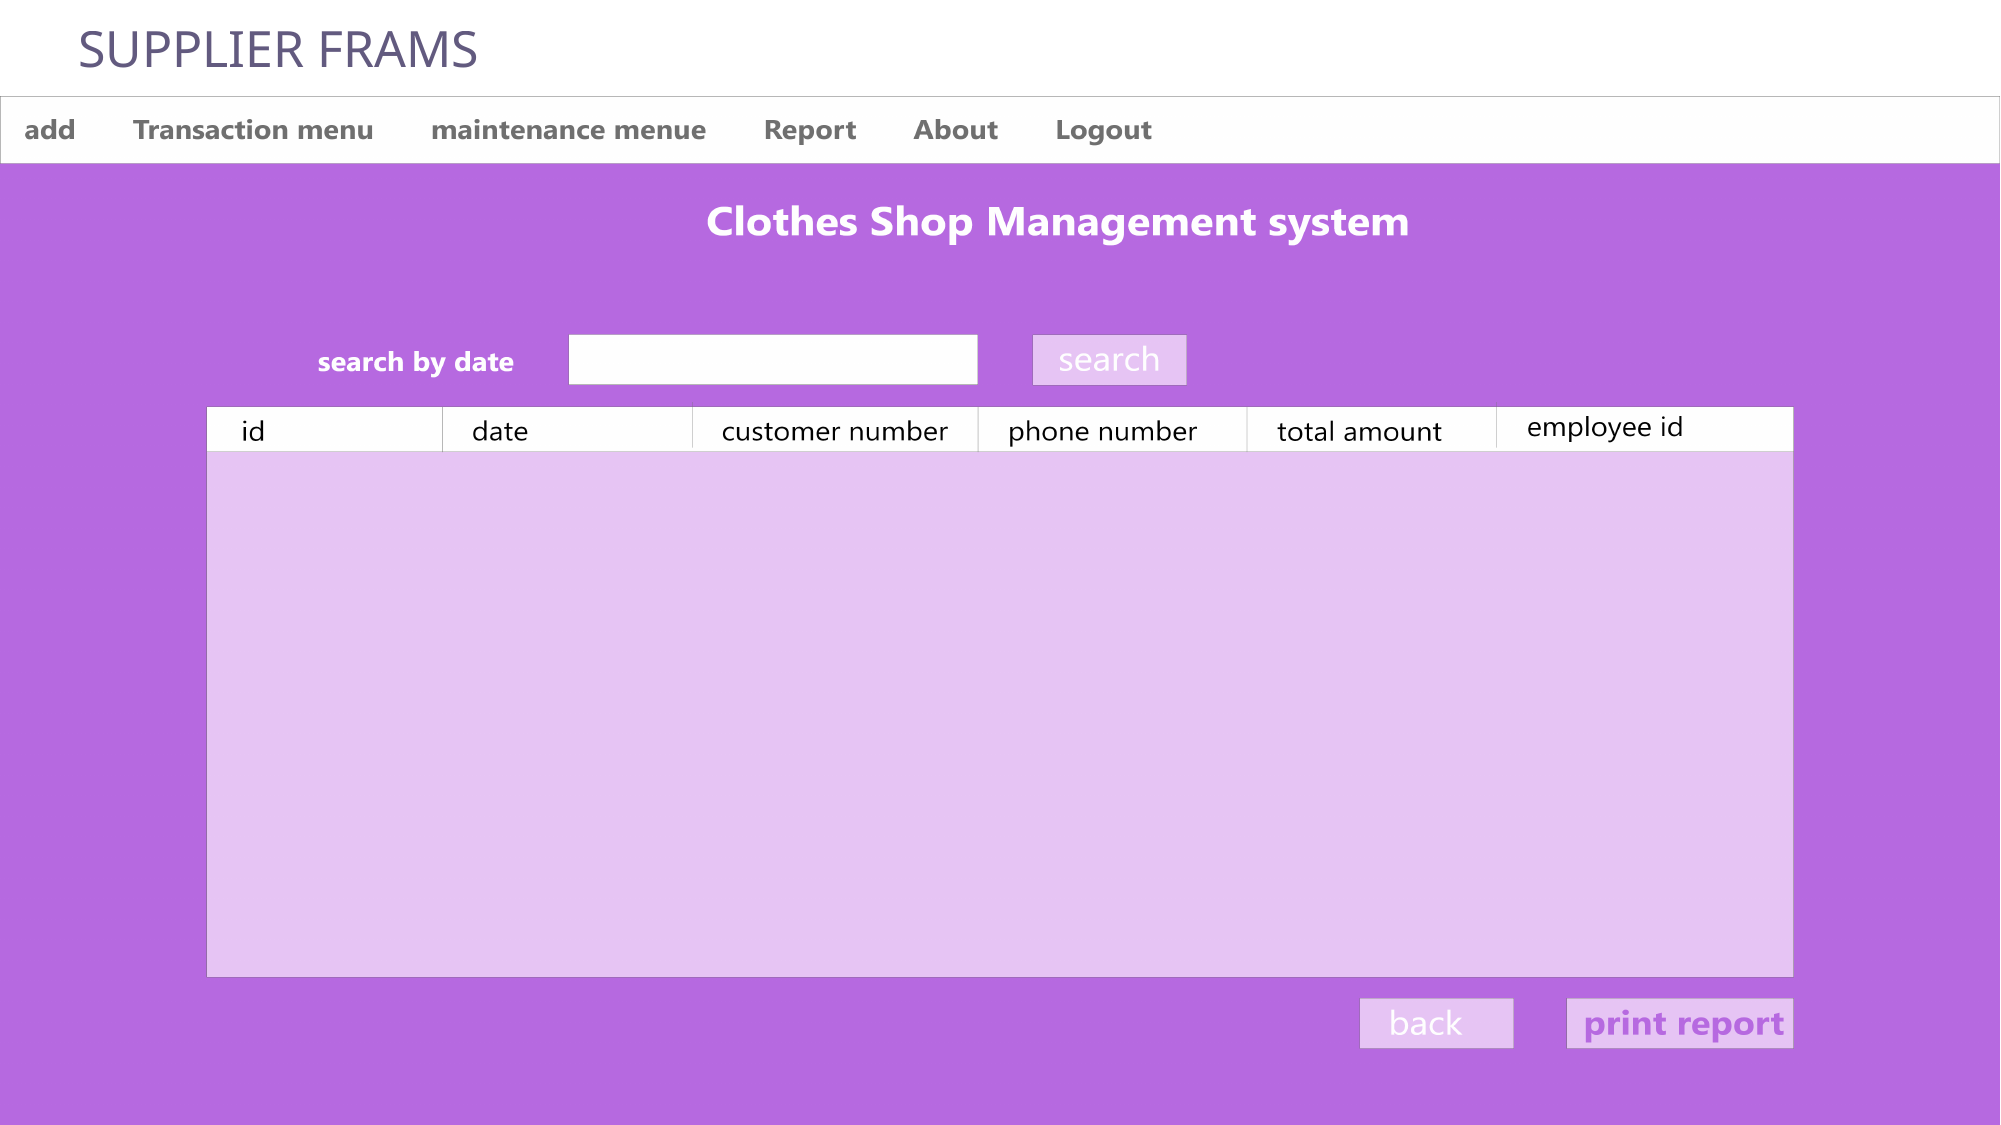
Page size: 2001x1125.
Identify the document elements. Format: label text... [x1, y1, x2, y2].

subtitle SUPPLIER FRAMS [0, 3, 1029, 86]
picture [0, 96, 2000, 1125]
